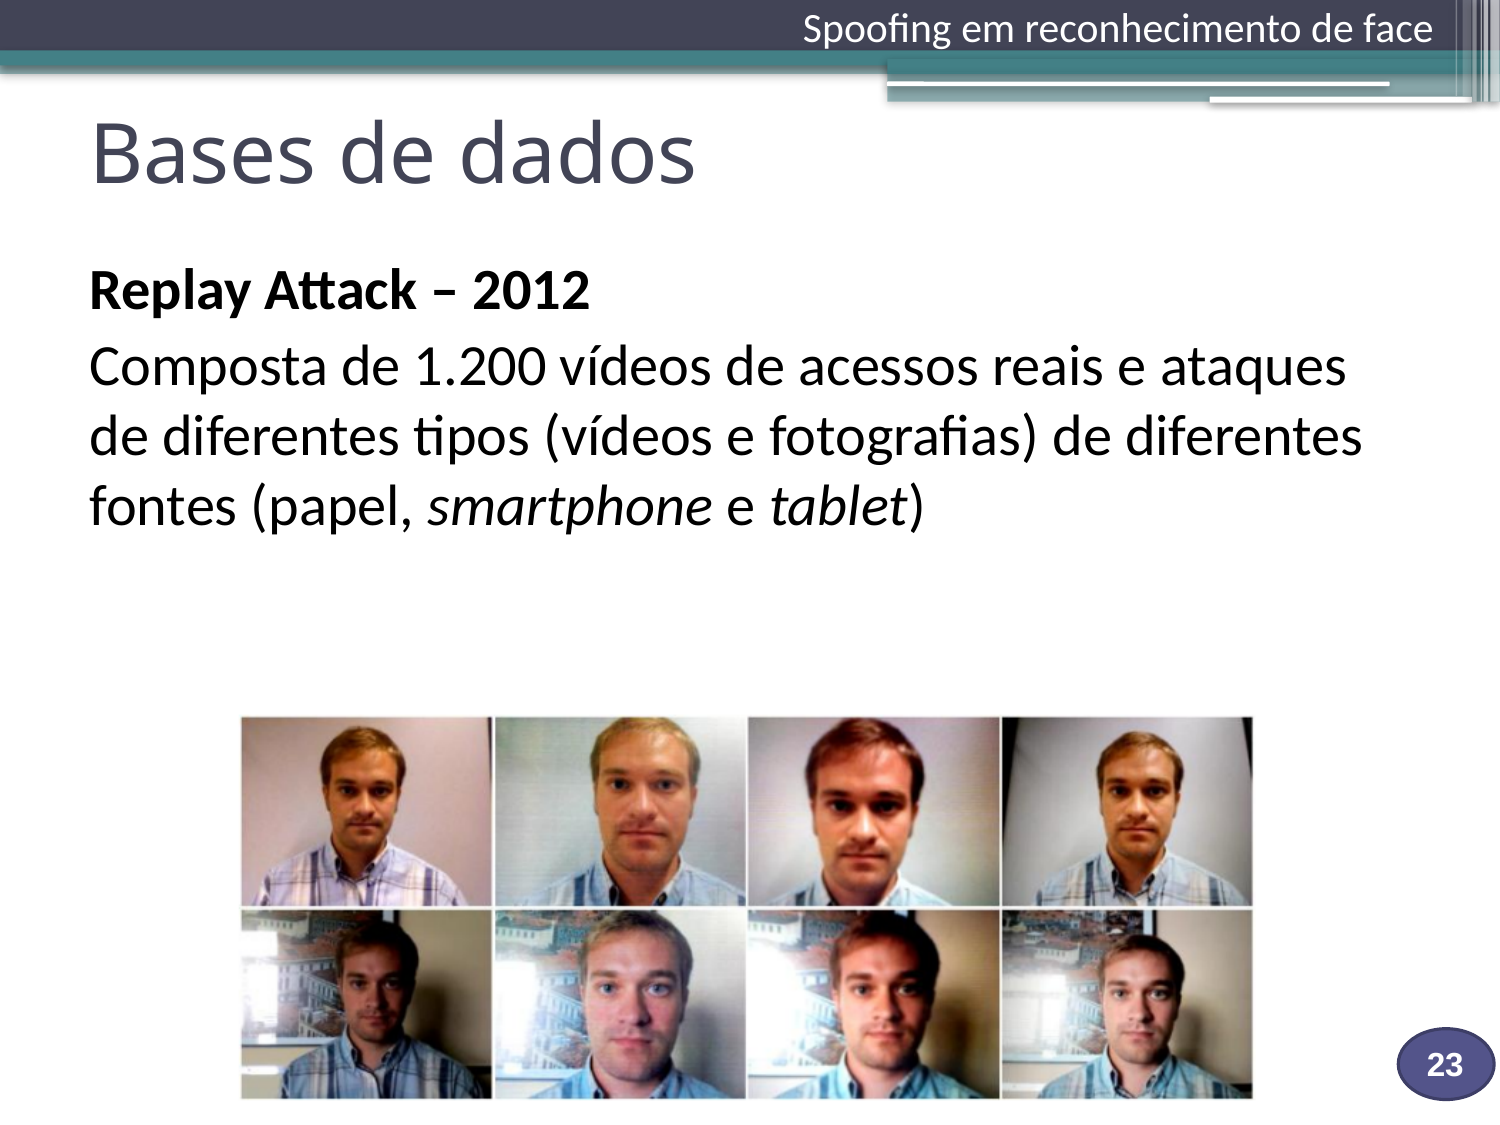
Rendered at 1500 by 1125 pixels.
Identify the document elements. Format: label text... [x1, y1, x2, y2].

list Replay Attack – 2012 Composta de 1.200 vídeos de acessos reais e ataques de diferentes tipos (vídeos e fotografias) de diferentes fontes (papel, smartphone e tablet) [75, 243, 1425, 1079]
text_box Spoofing em reconhecimento de face [787, 0, 1449, 59]
picture [232, 712, 1256, 1106]
title Bases de dados [74, 62, 1425, 238]
